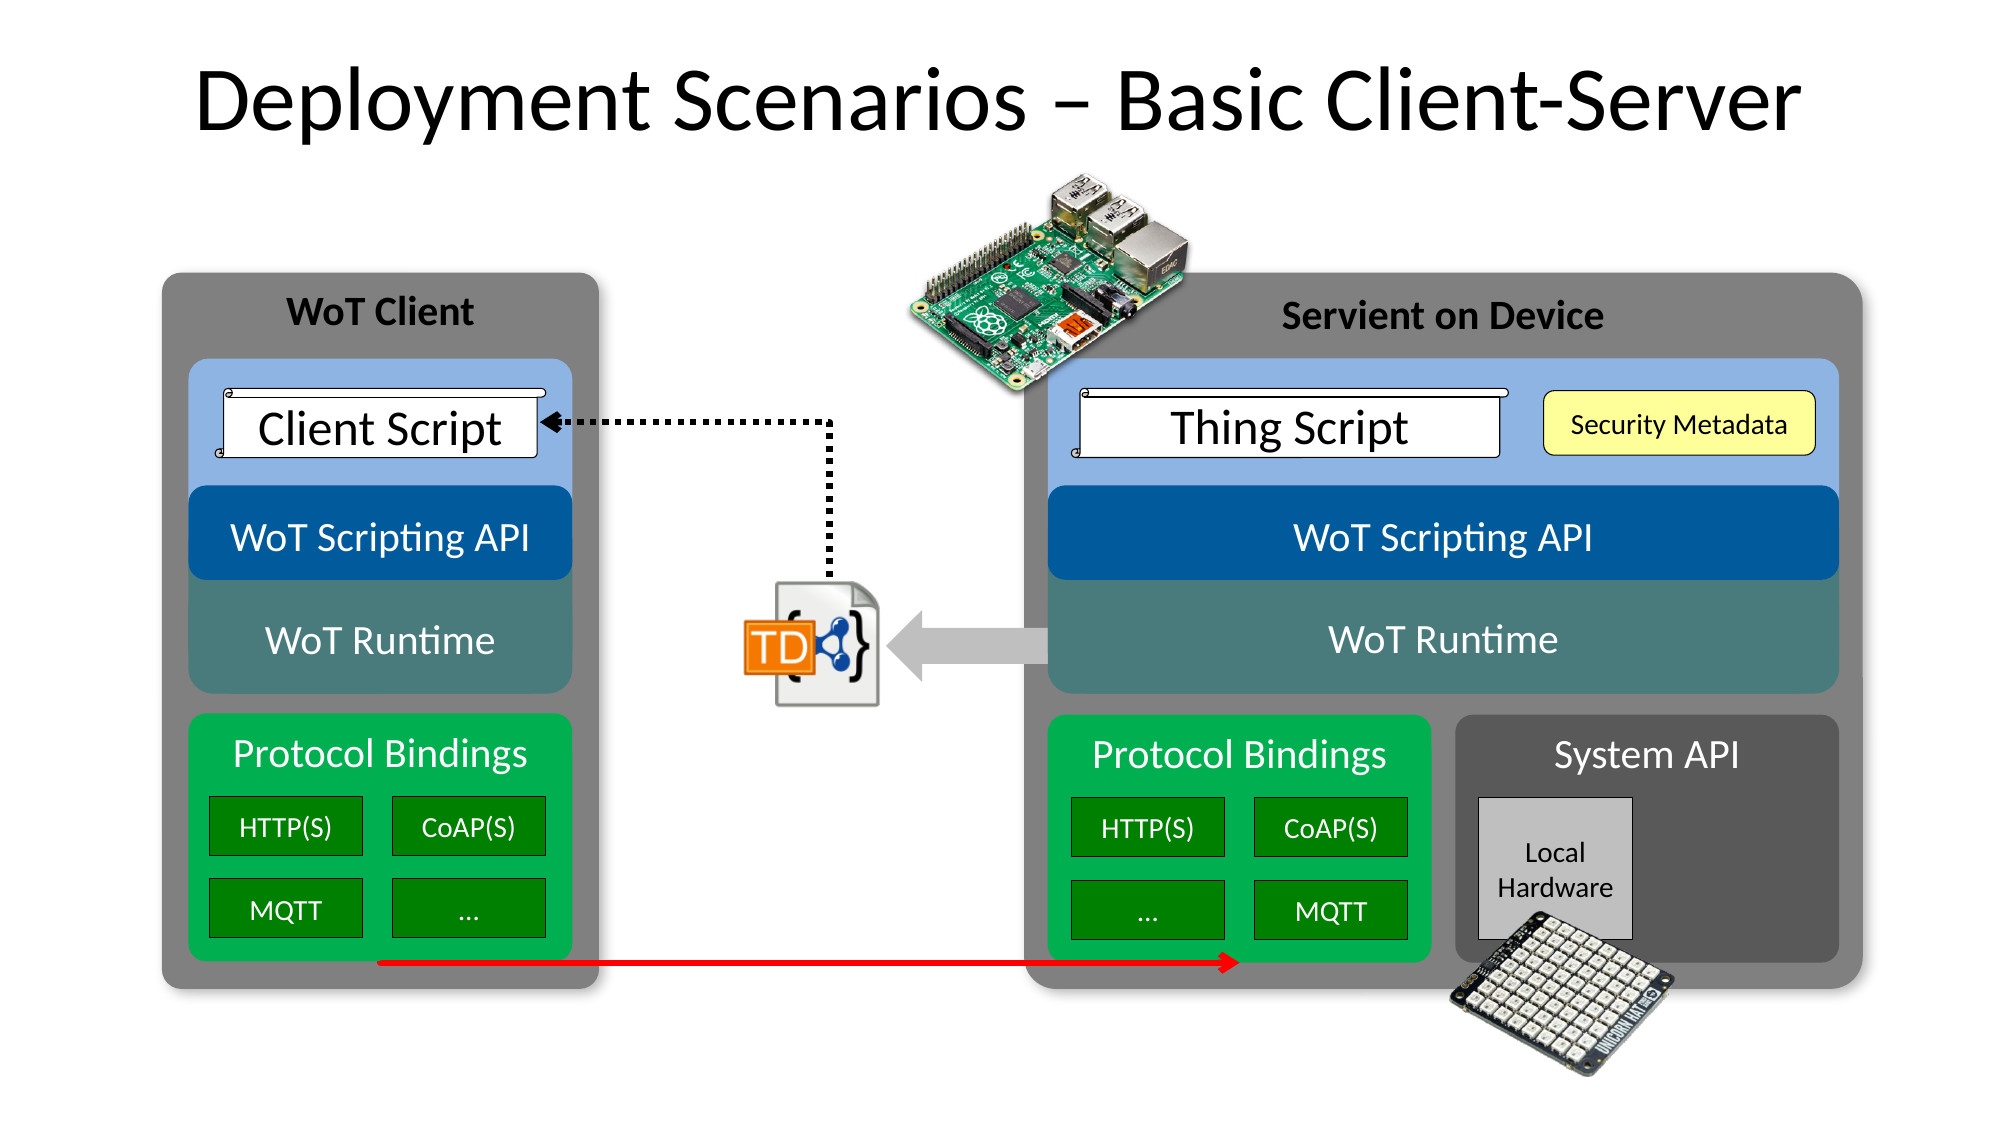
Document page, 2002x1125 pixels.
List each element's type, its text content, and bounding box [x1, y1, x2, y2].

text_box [161, 272, 1863, 1077]
picture [898, 152, 1198, 425]
title Deployment Scenarios – Basic Client-Server [0, 0, 2001, 188]
picture [738, 573, 887, 721]
